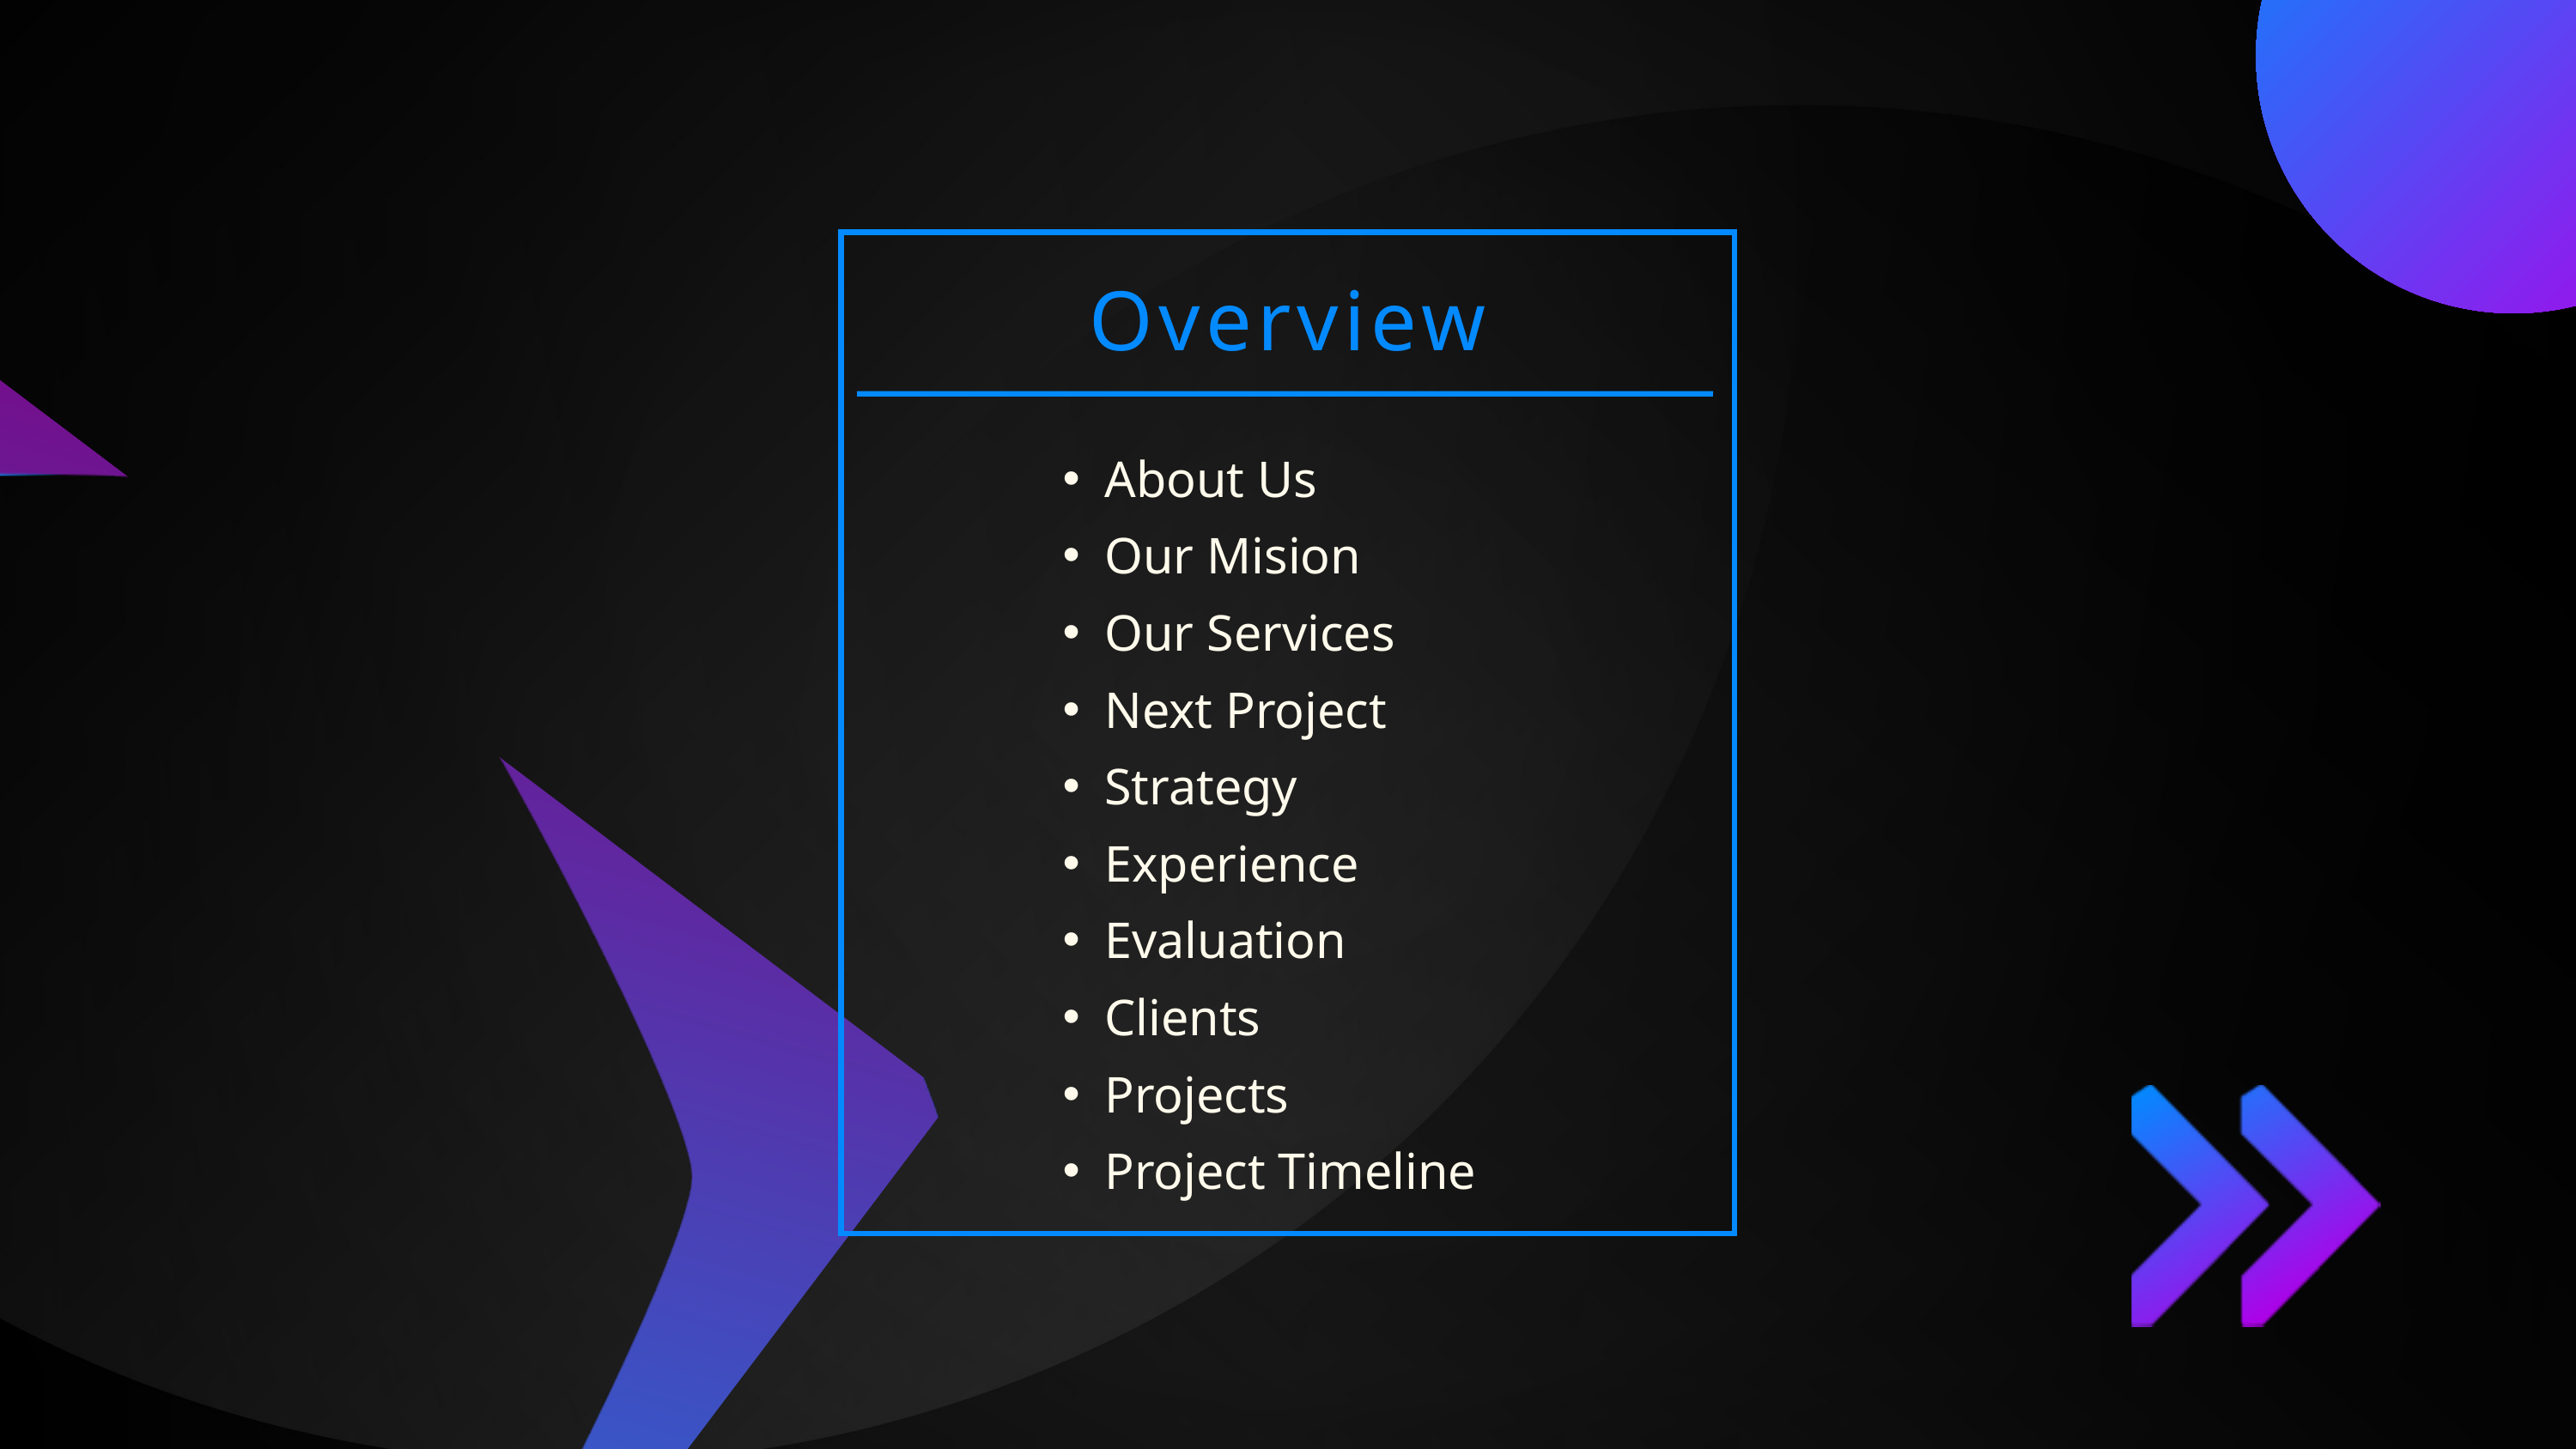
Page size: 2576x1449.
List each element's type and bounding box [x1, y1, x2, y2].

text_box [0, 379, 845, 1449]
text_box [2256, 0, 2576, 314]
text_box [0, 0, 2576, 1449]
text_box [2131, 1085, 2381, 1327]
text_box [841, 232, 1735, 1234]
